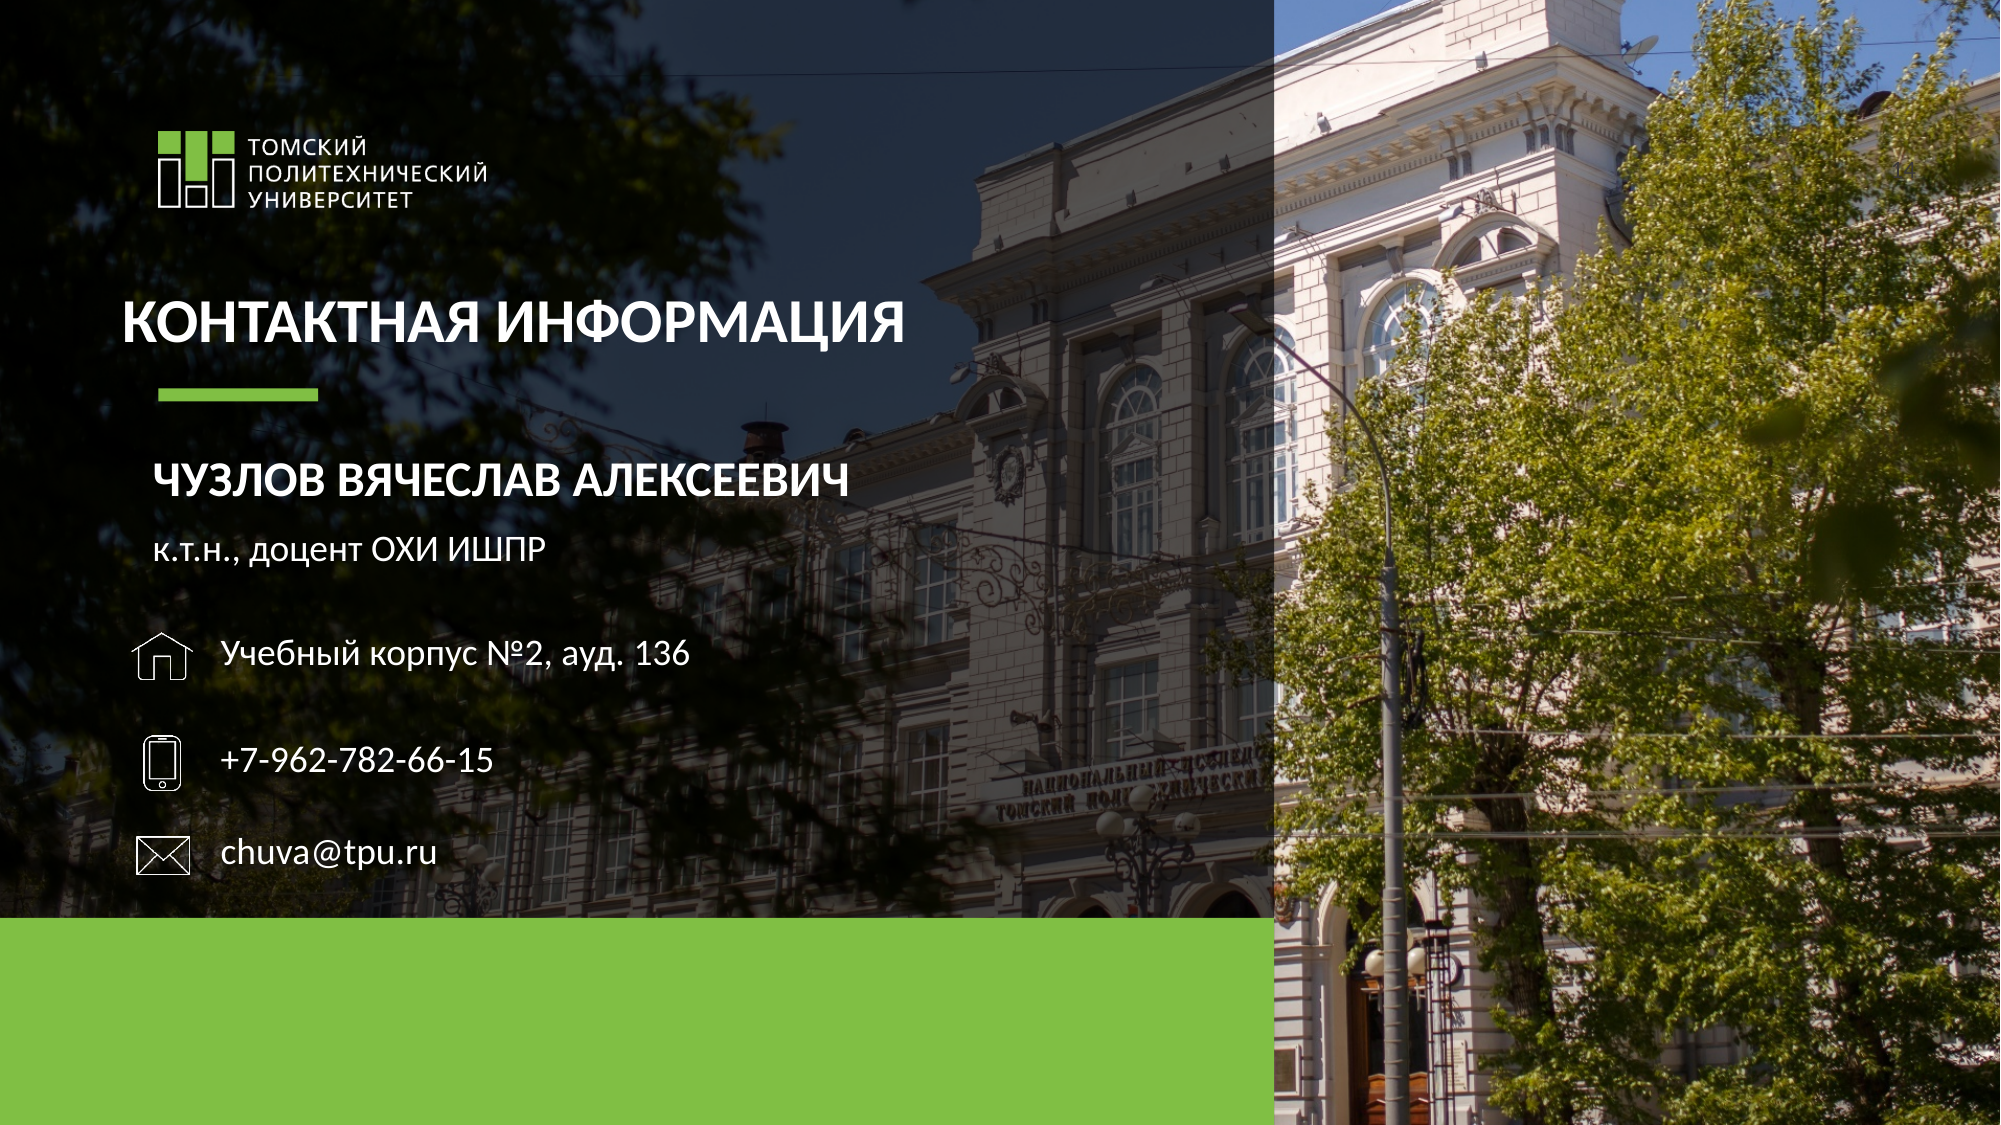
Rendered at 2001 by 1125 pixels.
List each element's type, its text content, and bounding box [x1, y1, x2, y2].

title КОНТАКТНАЯ ИНФОРМАЦИЯ [107, 213, 1275, 432]
picture [0, 0, 2000, 1125]
list ЧУЗЛОВ ВЯЧЕСЛАВ АЛЕКСЕЕВИЧ [137, 446, 1275, 518]
list к.т.н., доцент ОХИ ИШПР [137, 521, 1275, 593]
list chuva@tpu.ru [205, 824, 1275, 887]
list +7-962-782-66-15 [205, 732, 1275, 796]
list Учебный корпус №2, ауд. 136 [205, 625, 1275, 688]
